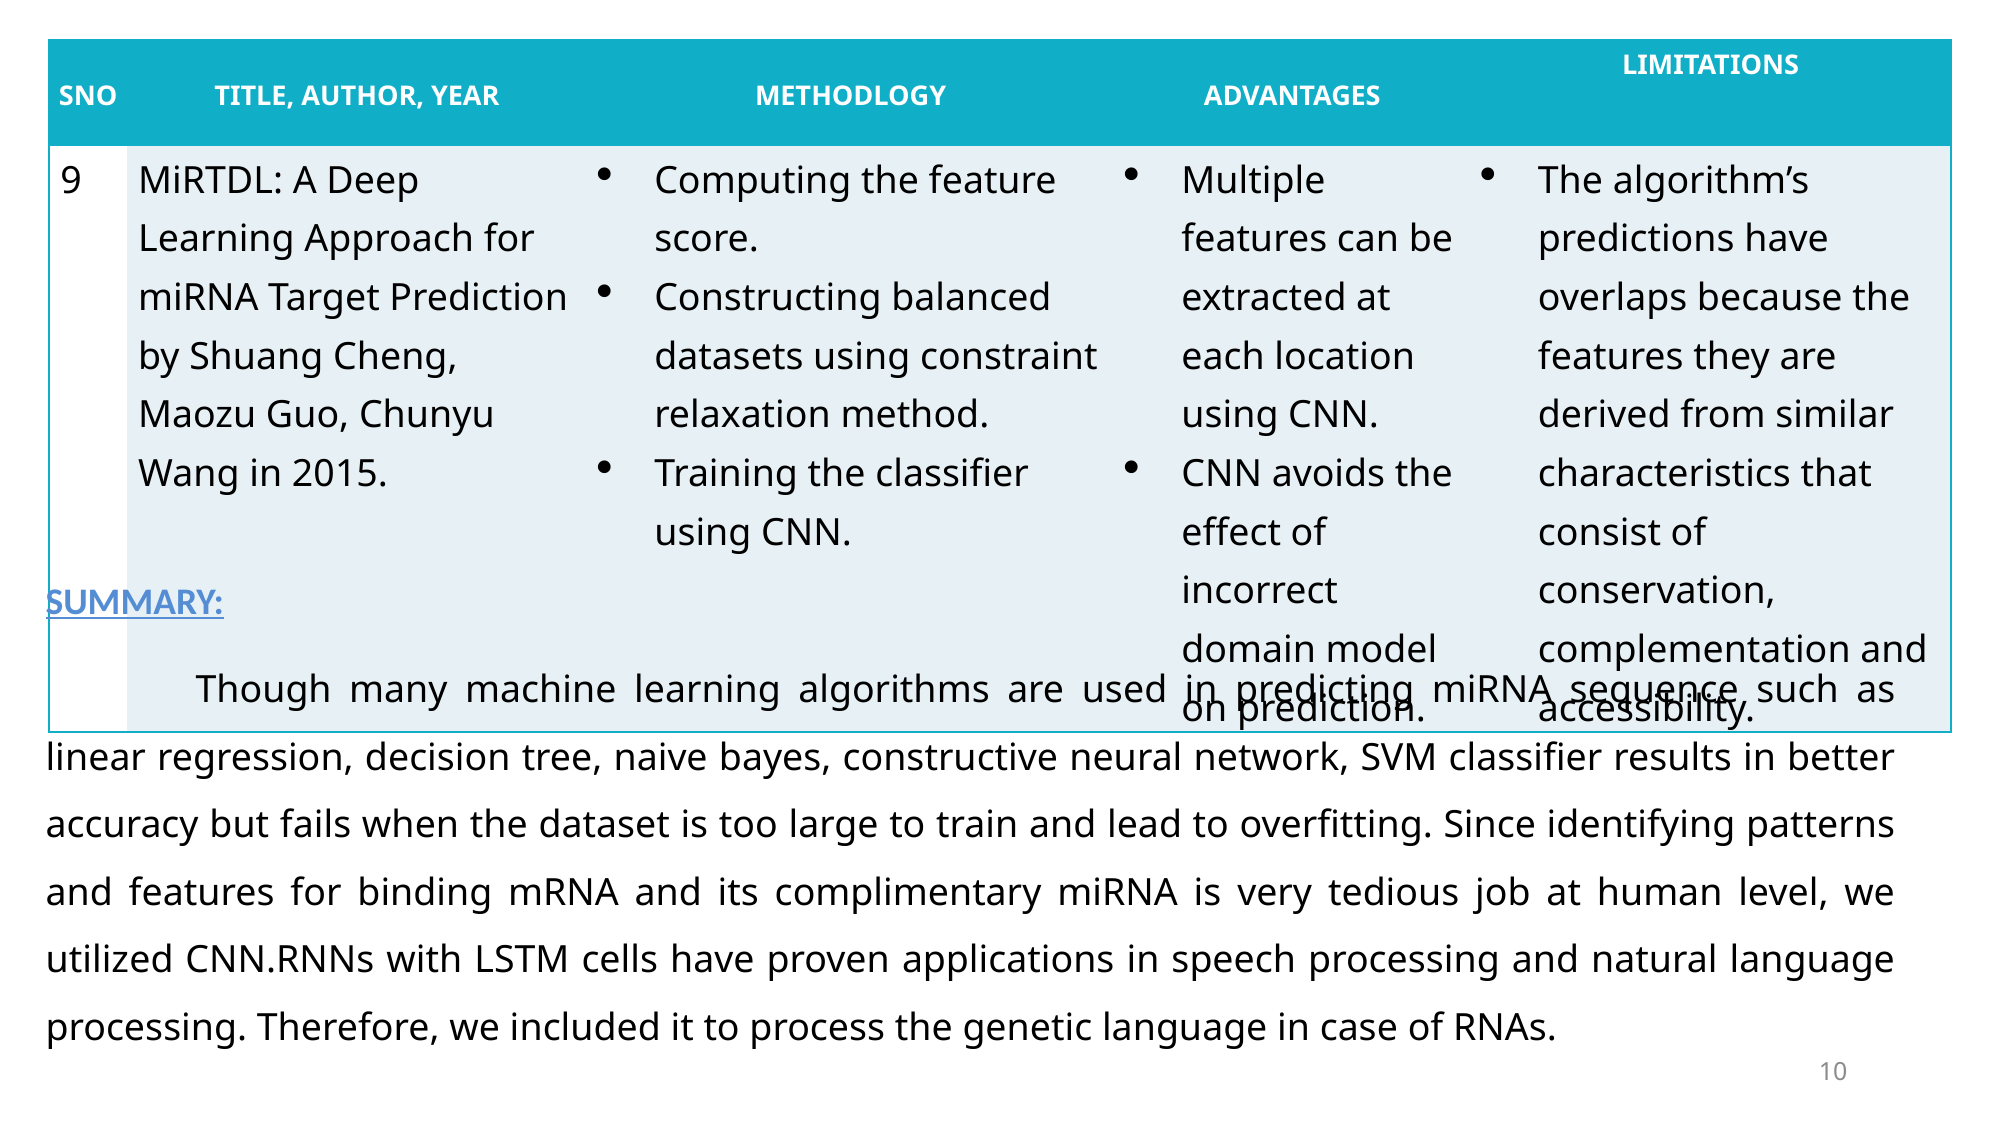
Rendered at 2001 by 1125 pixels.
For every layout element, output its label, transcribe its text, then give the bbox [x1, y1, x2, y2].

table_cell Computing the feature score. Constructing balanced datasets using constraint relaxation method. Training the classifier using CNN. [587, 146, 1114, 562]
slide_number 10 [1412, 1042, 1863, 1103]
table_header METHODLOGY [587, 40, 1114, 145]
table_cell The algorithm’s predictions have overlaps because the features they are derived from similar characteristics that consist of conservation, complementation and accessibility. [1470, 146, 1950, 731]
table_header ADVANTAGES [1114, 40, 1470, 145]
table_header LIMITATIONS [1470, 40, 1950, 145]
table_cell MiRTDL: A Deep Learning Approach for miRNA Target Prediction by Shuang Cheng, Maozu Guo, Chunyu Wang in 2015. [127, 146, 587, 562]
table_cell 9 [50, 146, 127, 562]
text_box SUMMARY: Though many machine learning algorithms are used in predicting miRNA sequence such as linear regression, decision tree, naive bayes, constructive neural network, SVM classifier results in better accuracy but fails when the dataset is too large to train and lead to overfitting. Since identifying patterns and features for binding mRNA and its complimentary miRNA is very tedious job at human level, we utilized CNN.RNNs with LSTM cells have proven applications in speech processing and natural language processing. Therefore, we included it to process the genetic language in case of RNAs. [30, 562, 1912, 1055]
table_header TITLE, AUTHOR, YEAR [127, 40, 587, 145]
table_header SNO [50, 40, 127, 145]
table_cell Multiple features can be extracted at each location using CNN. CNN avoids the effect of incorrect domain model on prediction. [1114, 146, 1470, 562]
